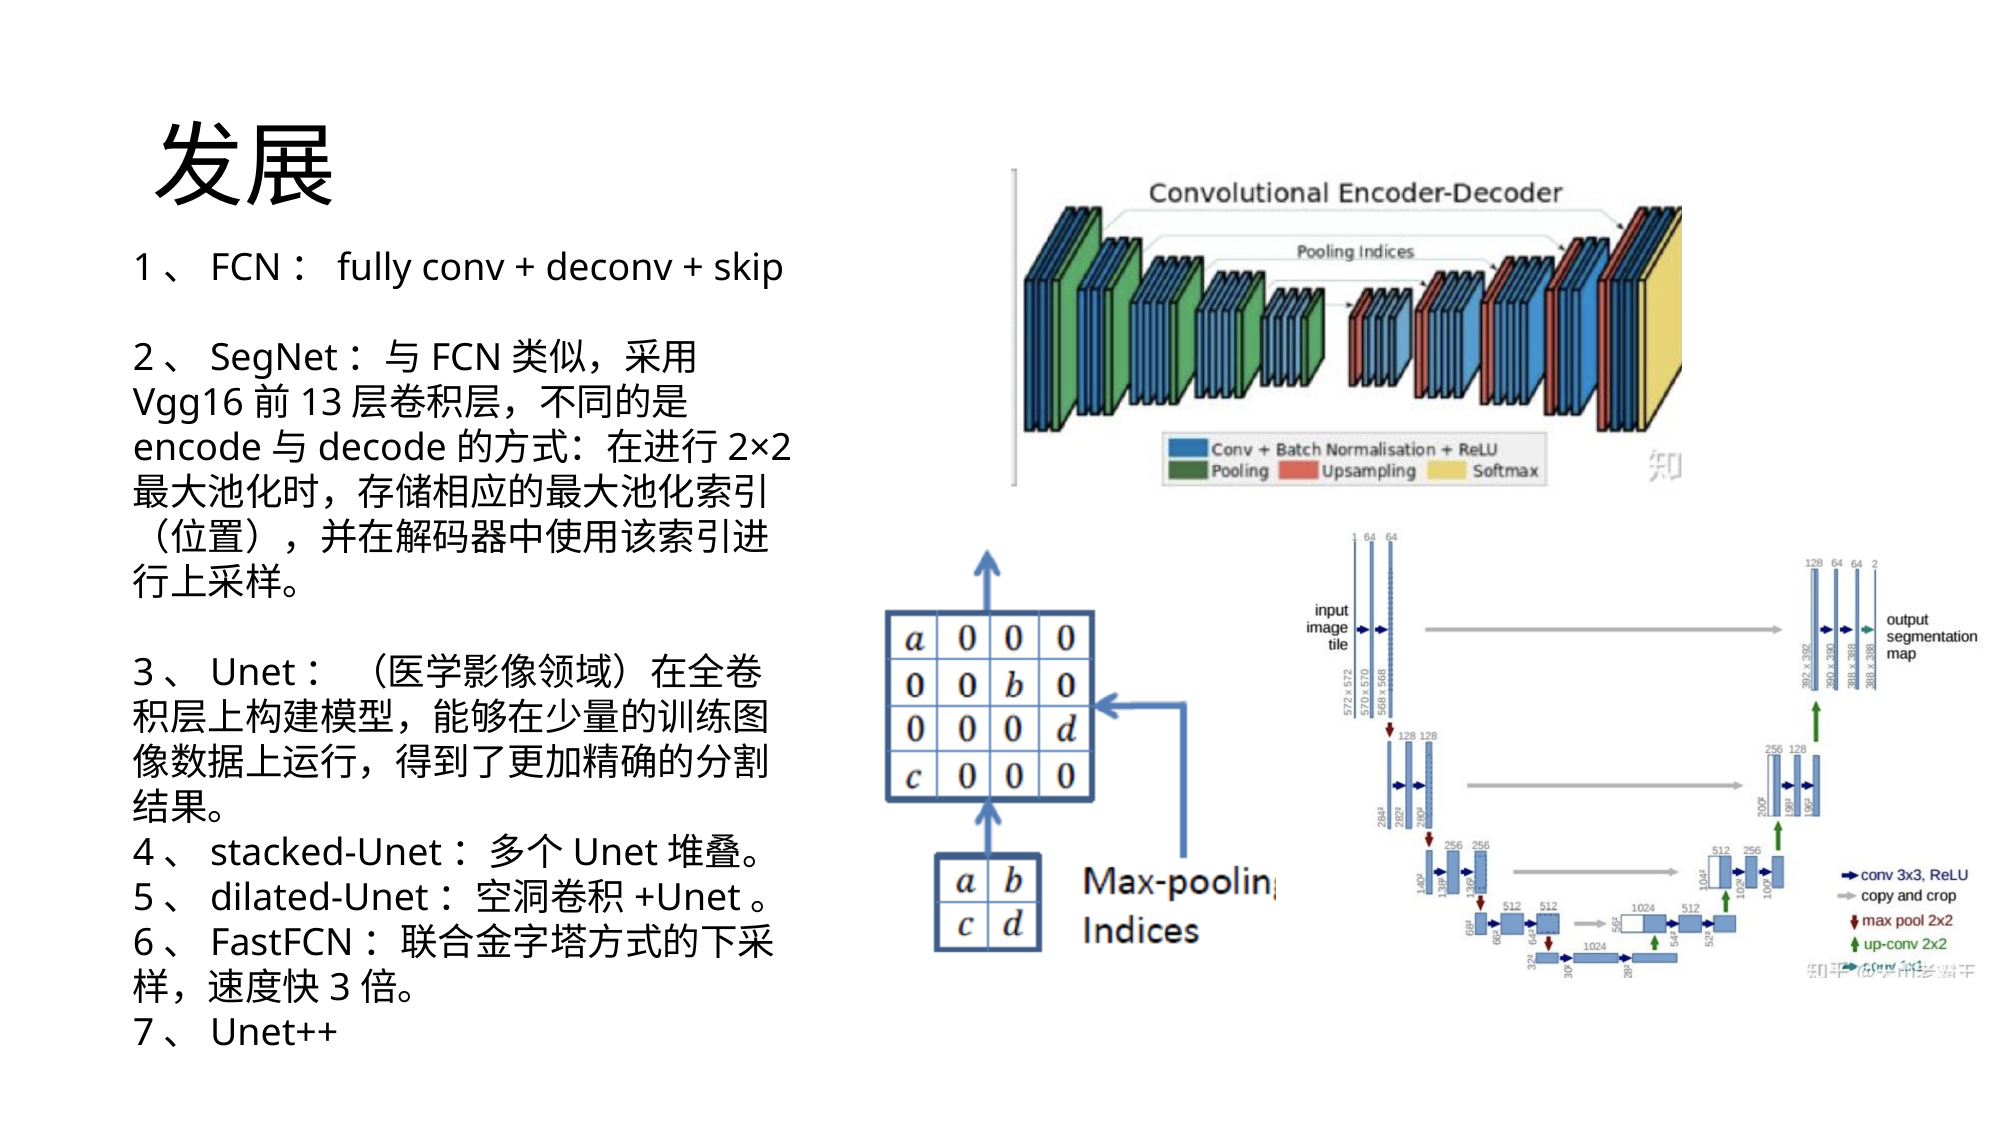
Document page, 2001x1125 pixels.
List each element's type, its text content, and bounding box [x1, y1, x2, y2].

title 发展 [137, 59, 1863, 278]
picture [1011, 168, 1682, 490]
picture [830, 523, 2000, 978]
text_box 1、FCN：fully conv + deconv + skip 2、SegNet：与FCN类似，采用Vgg16前13层卷积层，不同的是encode与decode的方式：在进行2×2最大池化时，存储相应的最大池化索引（位置），并在解码器中使用该索引进行上采样。 3、Unet： （医学影像领域）在全卷积层上构建模型，能够在少量的训练图像数据上运行，得到了更加精确的分割结果。 4、stacked-Unet：多个Unet堆叠。 5、dilated-Unet：空洞卷积+Unet。 6、FastFCN：联合金字塔方式的下采样，速度快3倍。 7、Unet++ [118, 235, 812, 1060]
